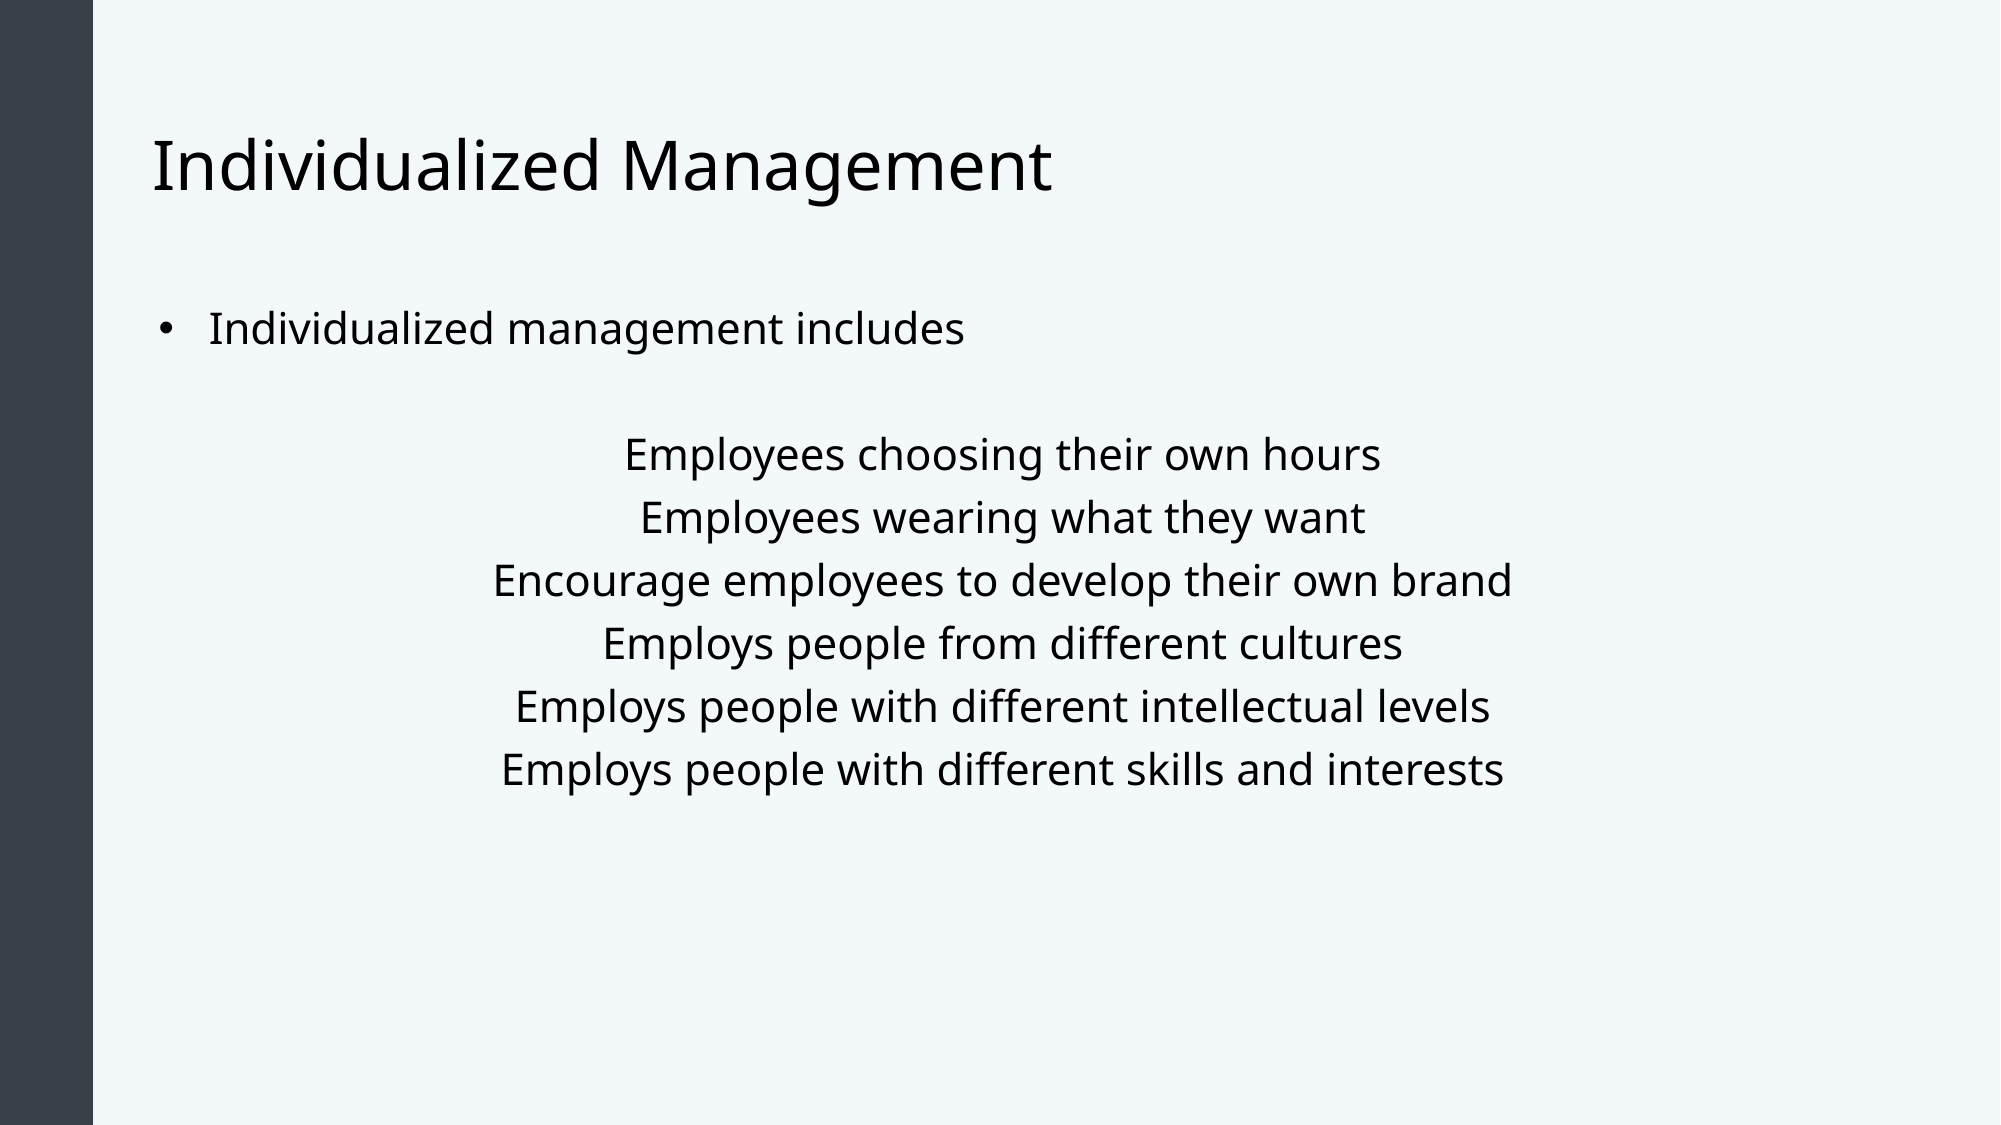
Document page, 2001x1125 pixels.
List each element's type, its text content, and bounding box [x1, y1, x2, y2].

list Individualized management includes Employees choosing their own hours Employees wearing what they want Encourage employees to develop their own brand Employs people from different cultures Employs people with different intellectual levels Employs people with different skills and interests [137, 299, 1863, 1014]
title Individualized Management [137, 59, 1863, 278]
